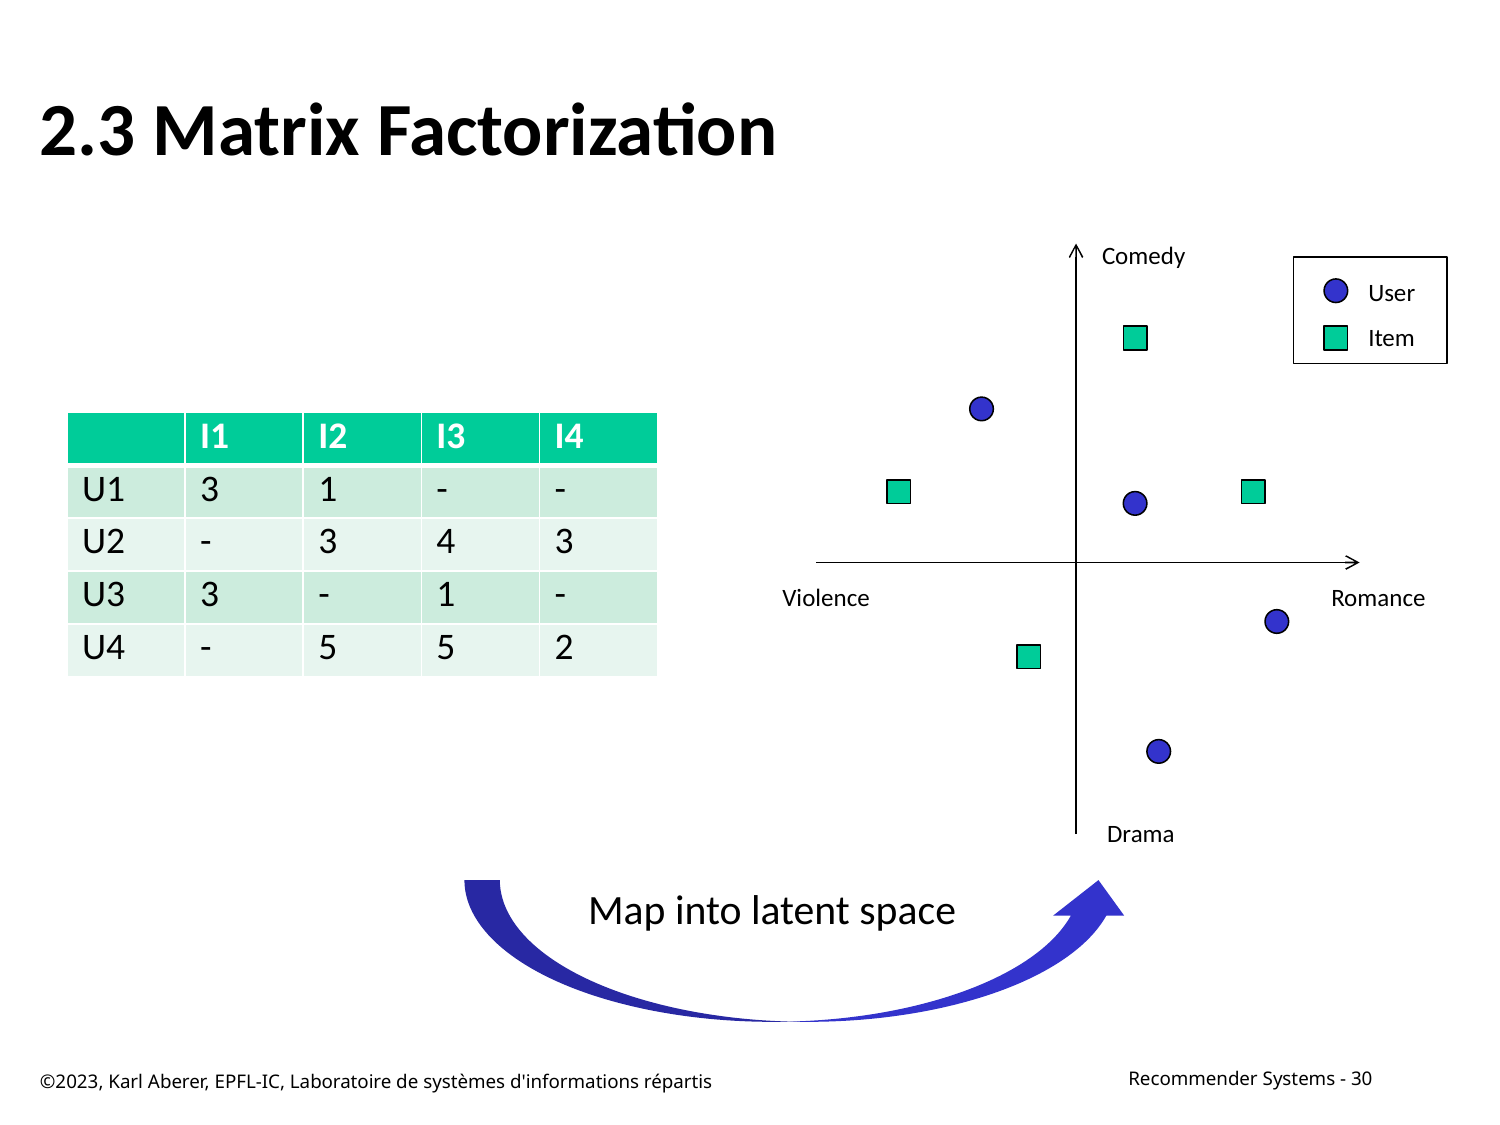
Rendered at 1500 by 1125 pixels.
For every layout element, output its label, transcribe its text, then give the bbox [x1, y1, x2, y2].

table_cell U2 [68, 519, 184, 570]
table_header I3 [422, 413, 539, 463]
table_cell - [540, 468, 657, 517]
table_cell - [540, 572, 657, 623]
table_cell 1 [304, 468, 421, 517]
table_cell 3 [304, 519, 421, 570]
table_header I4 [540, 413, 657, 463]
table_cell - [186, 519, 302, 570]
table_header I1 [186, 413, 302, 463]
table_cell U3 [68, 572, 184, 623]
table_cell U1 [68, 468, 184, 517]
table_cell - [186, 625, 302, 676]
title 2.3 Matrix Factorization [24, 49, 1388, 201]
text_box Map into latent space [573, 875, 972, 940]
table_cell 2 [540, 625, 657, 676]
table_cell - [422, 468, 539, 517]
table_header I2 [304, 413, 421, 463]
table_cell U4 [68, 625, 184, 676]
table_cell 3 [540, 519, 657, 570]
table_cell - [304, 572, 421, 623]
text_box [766, 231, 1448, 857]
footer ©2023, Karl Aberer, EPFL-IC, Laboratoire de systèmes d'informations répartis [24, 1062, 988, 1101]
table_cell 3 [186, 468, 302, 517]
text_box [464, 880, 1125, 1022]
table_header [68, 413, 184, 463]
table_cell 4 [422, 519, 539, 570]
table_cell 5 [422, 625, 539, 676]
table_cell 1 [422, 572, 539, 623]
table_cell 5 [304, 625, 421, 676]
table_cell 3 [186, 572, 302, 623]
